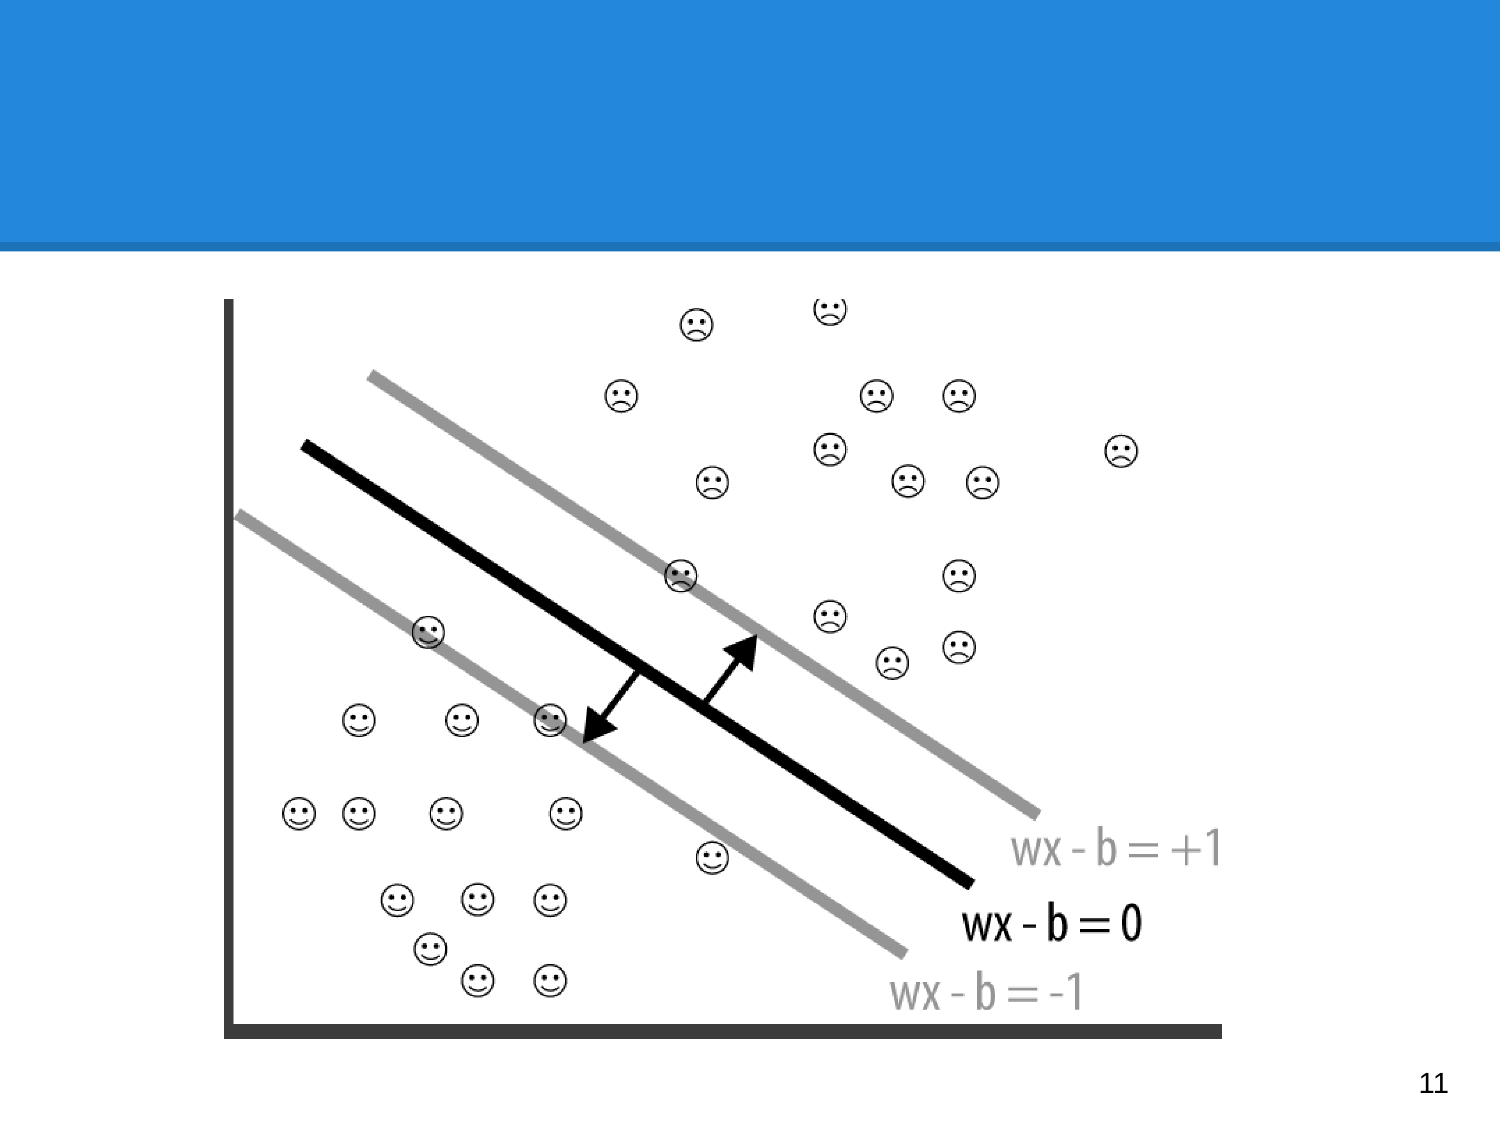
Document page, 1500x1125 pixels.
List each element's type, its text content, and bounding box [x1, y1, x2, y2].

slide_number ‹#› [1403, 1038, 1494, 1125]
picture [223, 298, 1223, 1040]
